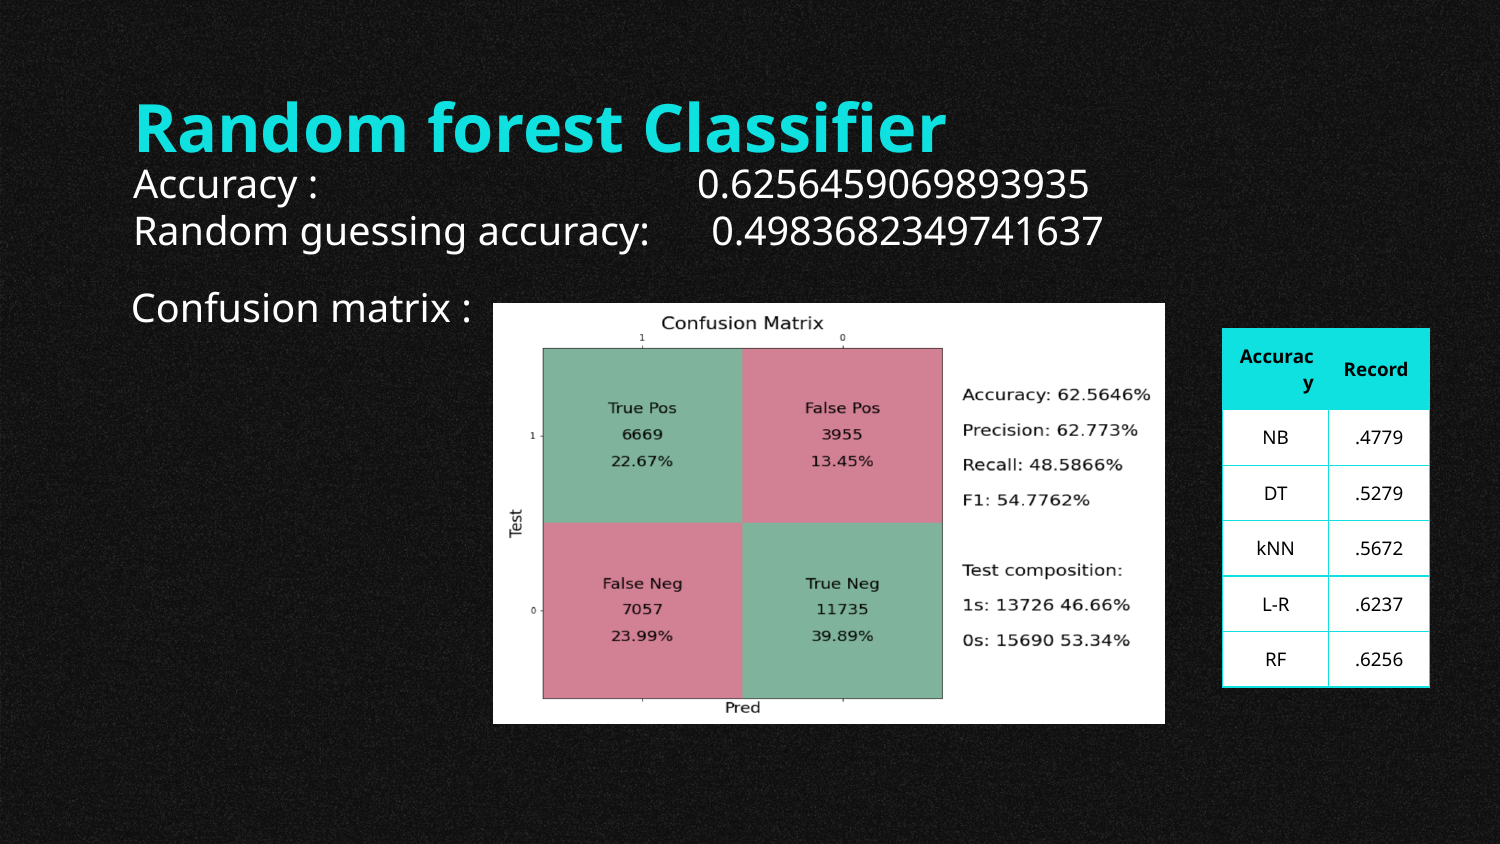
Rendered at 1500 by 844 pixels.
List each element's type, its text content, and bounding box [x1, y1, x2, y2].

table_cell .5672 [1329, 521, 1429, 575]
table_cell NB [1223, 410, 1328, 465]
list Confusion matrix : [105, 264, 1395, 350]
table_cell kNN [1223, 521, 1328, 575]
list Accuracy : 0.6256459069893935 Random guessing accuracy: 0.4983682349741637 [118, 175, 1382, 264]
table_cell DT [1223, 466, 1328, 520]
table_cell .4779 [1329, 410, 1429, 465]
title Random forest Classifier [118, 88, 1382, 164]
table_header Record [1329, 329, 1429, 409]
table_cell .5279 [1329, 466, 1429, 520]
table_cell RF [1223, 632, 1328, 686]
table_cell .6237 [1329, 577, 1429, 631]
table_cell .6256 [1329, 632, 1429, 686]
table_header Accuracy [1223, 329, 1328, 409]
table_cell L-R [1223, 577, 1328, 631]
picture [493, 302, 1165, 724]
